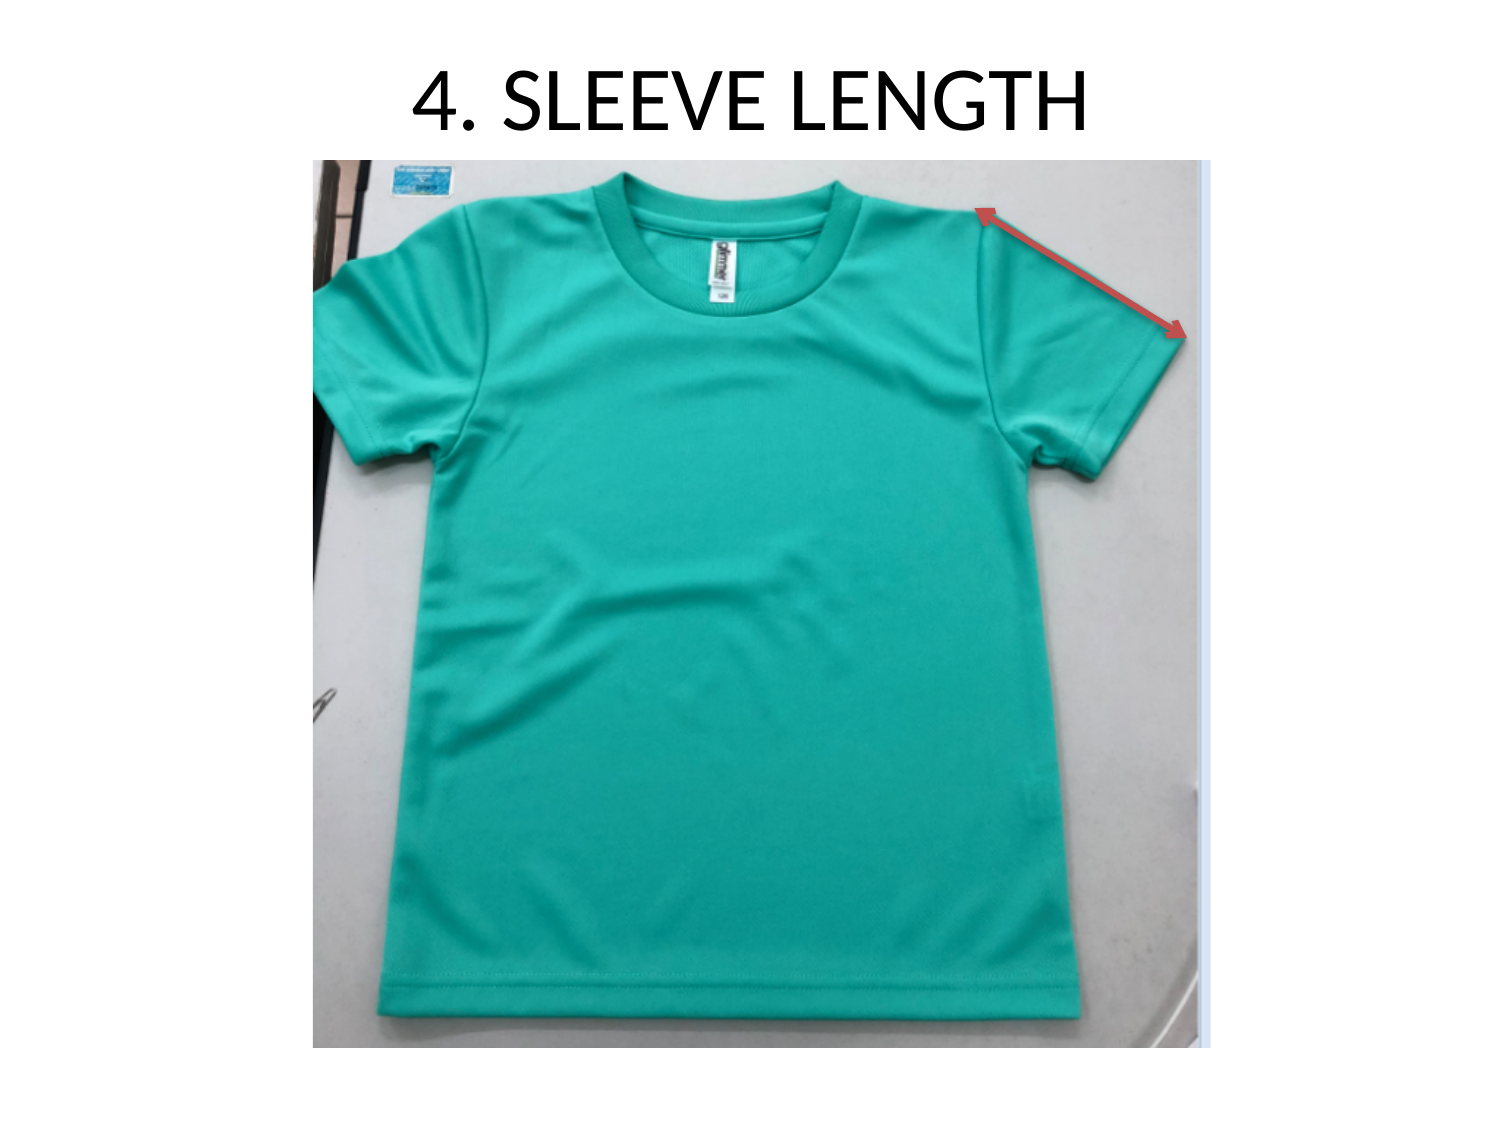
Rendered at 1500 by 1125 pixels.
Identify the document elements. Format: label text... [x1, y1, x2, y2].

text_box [974, 207, 1188, 339]
picture [312, 155, 1211, 1054]
title 4. SLEEVE LENGTH [76, 0, 1427, 188]
